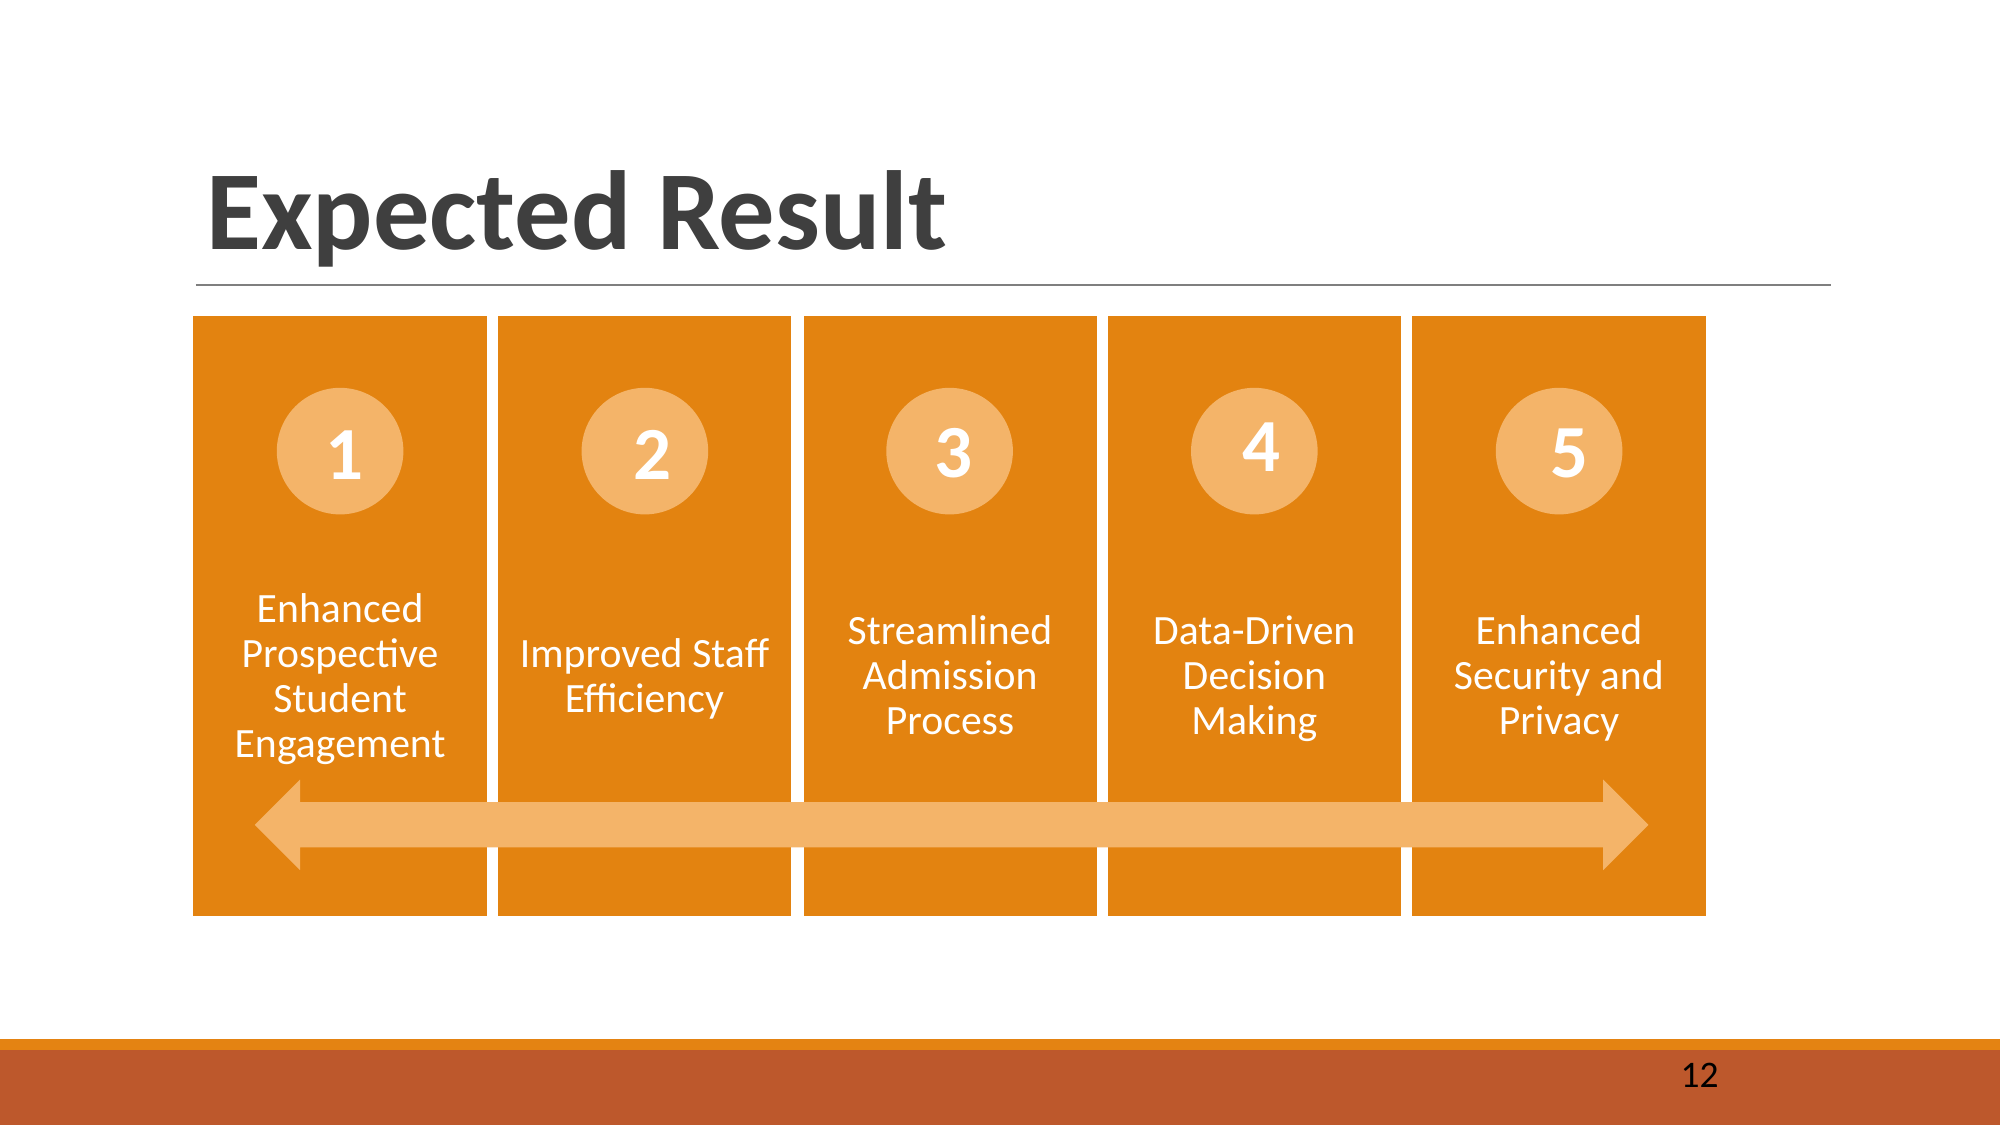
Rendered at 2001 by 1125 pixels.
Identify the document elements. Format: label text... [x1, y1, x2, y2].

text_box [191, 314, 1708, 918]
title Expected Result [191, 22, 1796, 280]
text_box ‹#› [1665, 1042, 1938, 1103]
